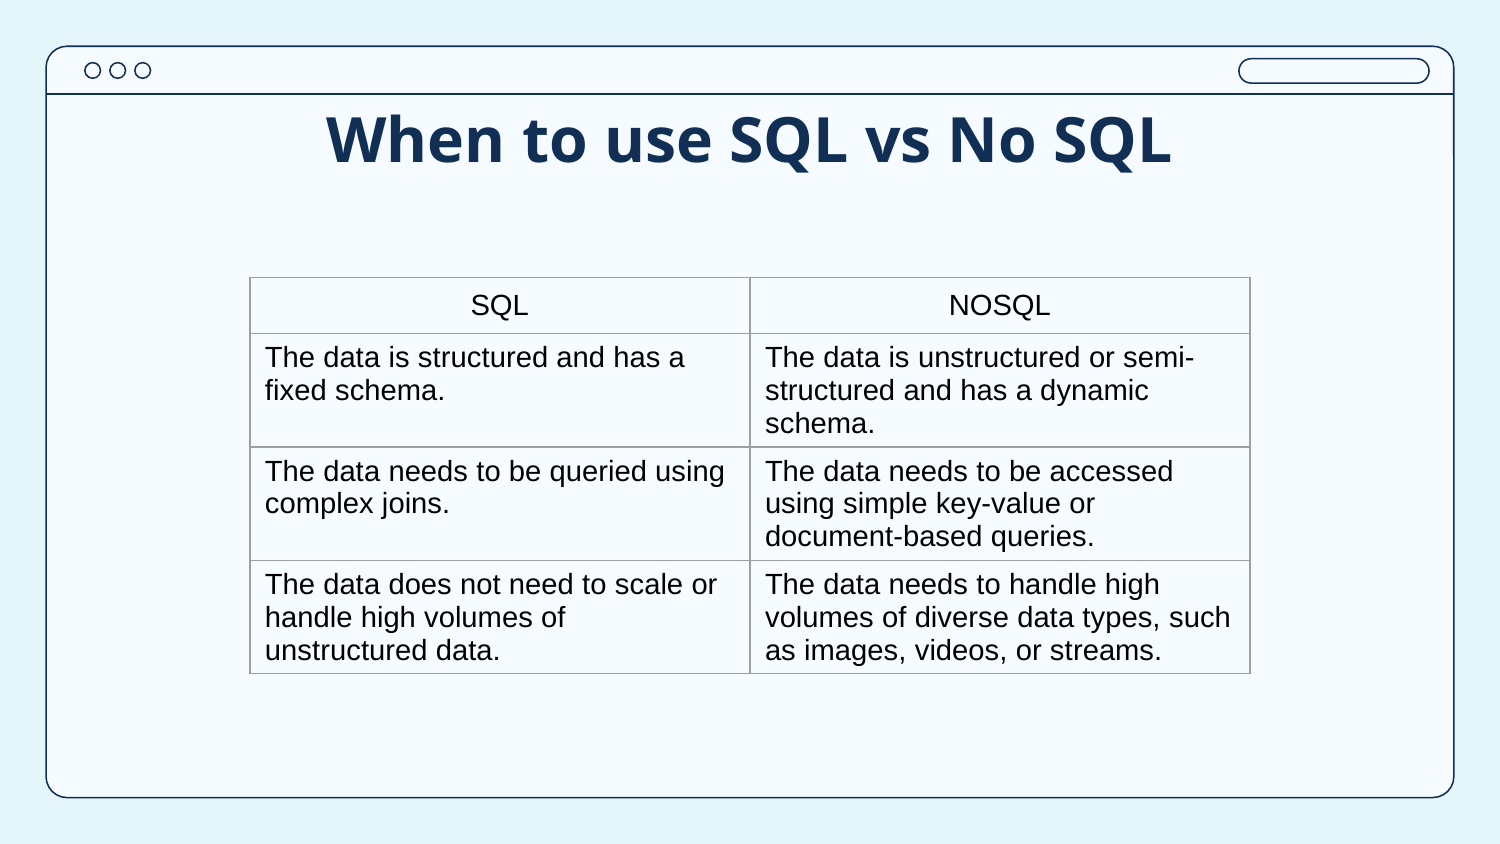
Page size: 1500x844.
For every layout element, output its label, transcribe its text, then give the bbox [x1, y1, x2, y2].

table_header NOSQL [751, 278, 1249, 333]
table_cell The data needs to be queried using complex joins. [251, 448, 749, 560]
title When to use SQL vs No SQL [118, 85, 1382, 180]
table_cell The data needs to be accessed using simple key-value or document-based queries. [751, 448, 1249, 560]
table_cell The data is structured and has a fixed schema. [251, 334, 749, 446]
table_cell The data needs to handle high volumes of diverse data types, such as images, videos, or streams. [751, 561, 1249, 673]
table_cell The data does not need to scale or handle high volumes of unstructured data. [251, 561, 749, 673]
table_header SQL [251, 278, 749, 333]
table_cell The data is unstructured or semi-structured and has a dynamic schema. [751, 334, 1249, 446]
